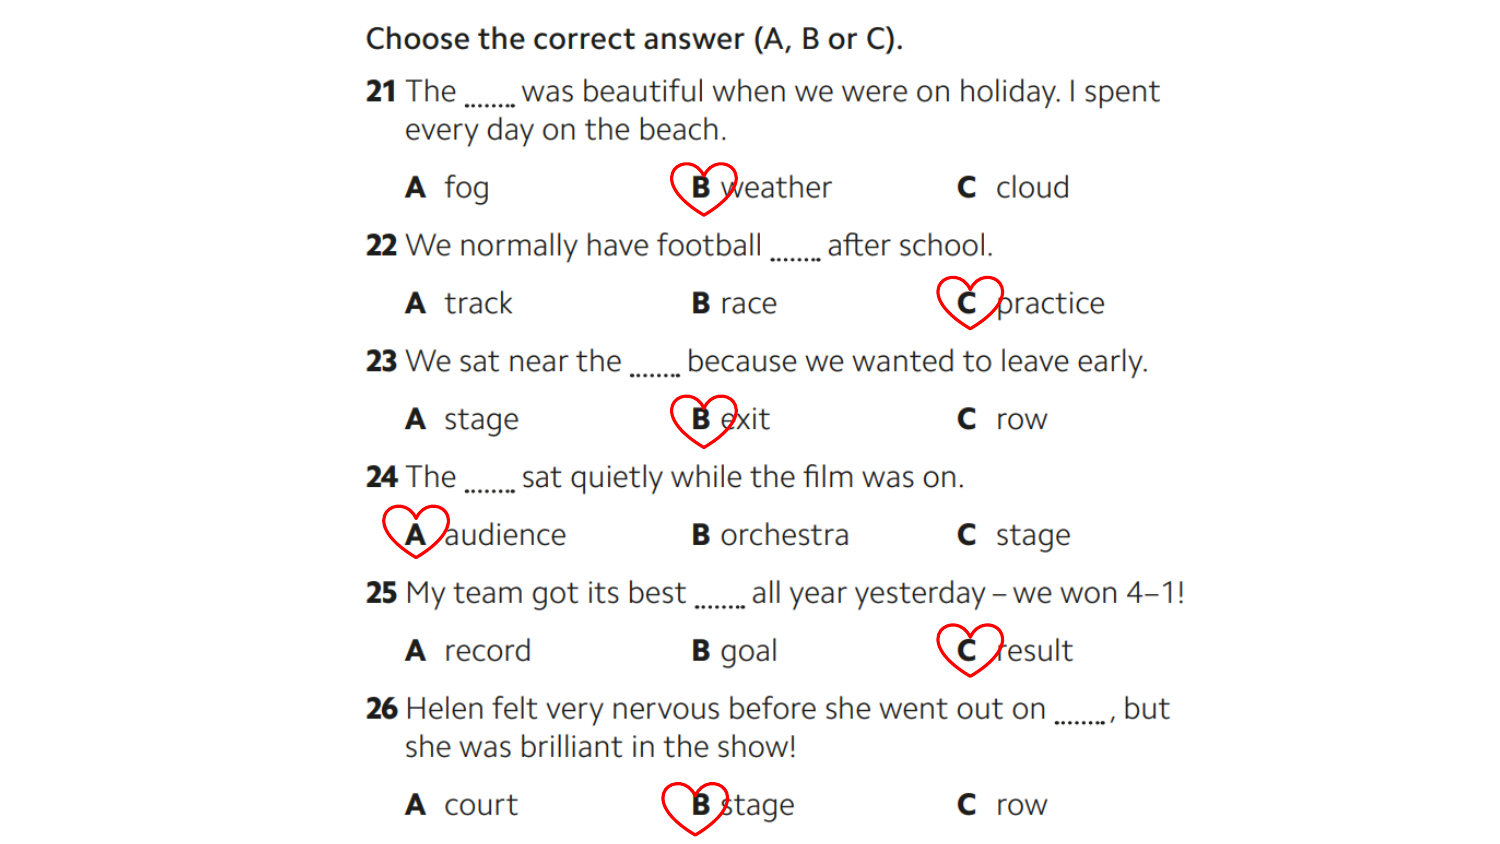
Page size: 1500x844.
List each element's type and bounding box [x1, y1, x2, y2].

picture [341, 0, 1233, 844]
